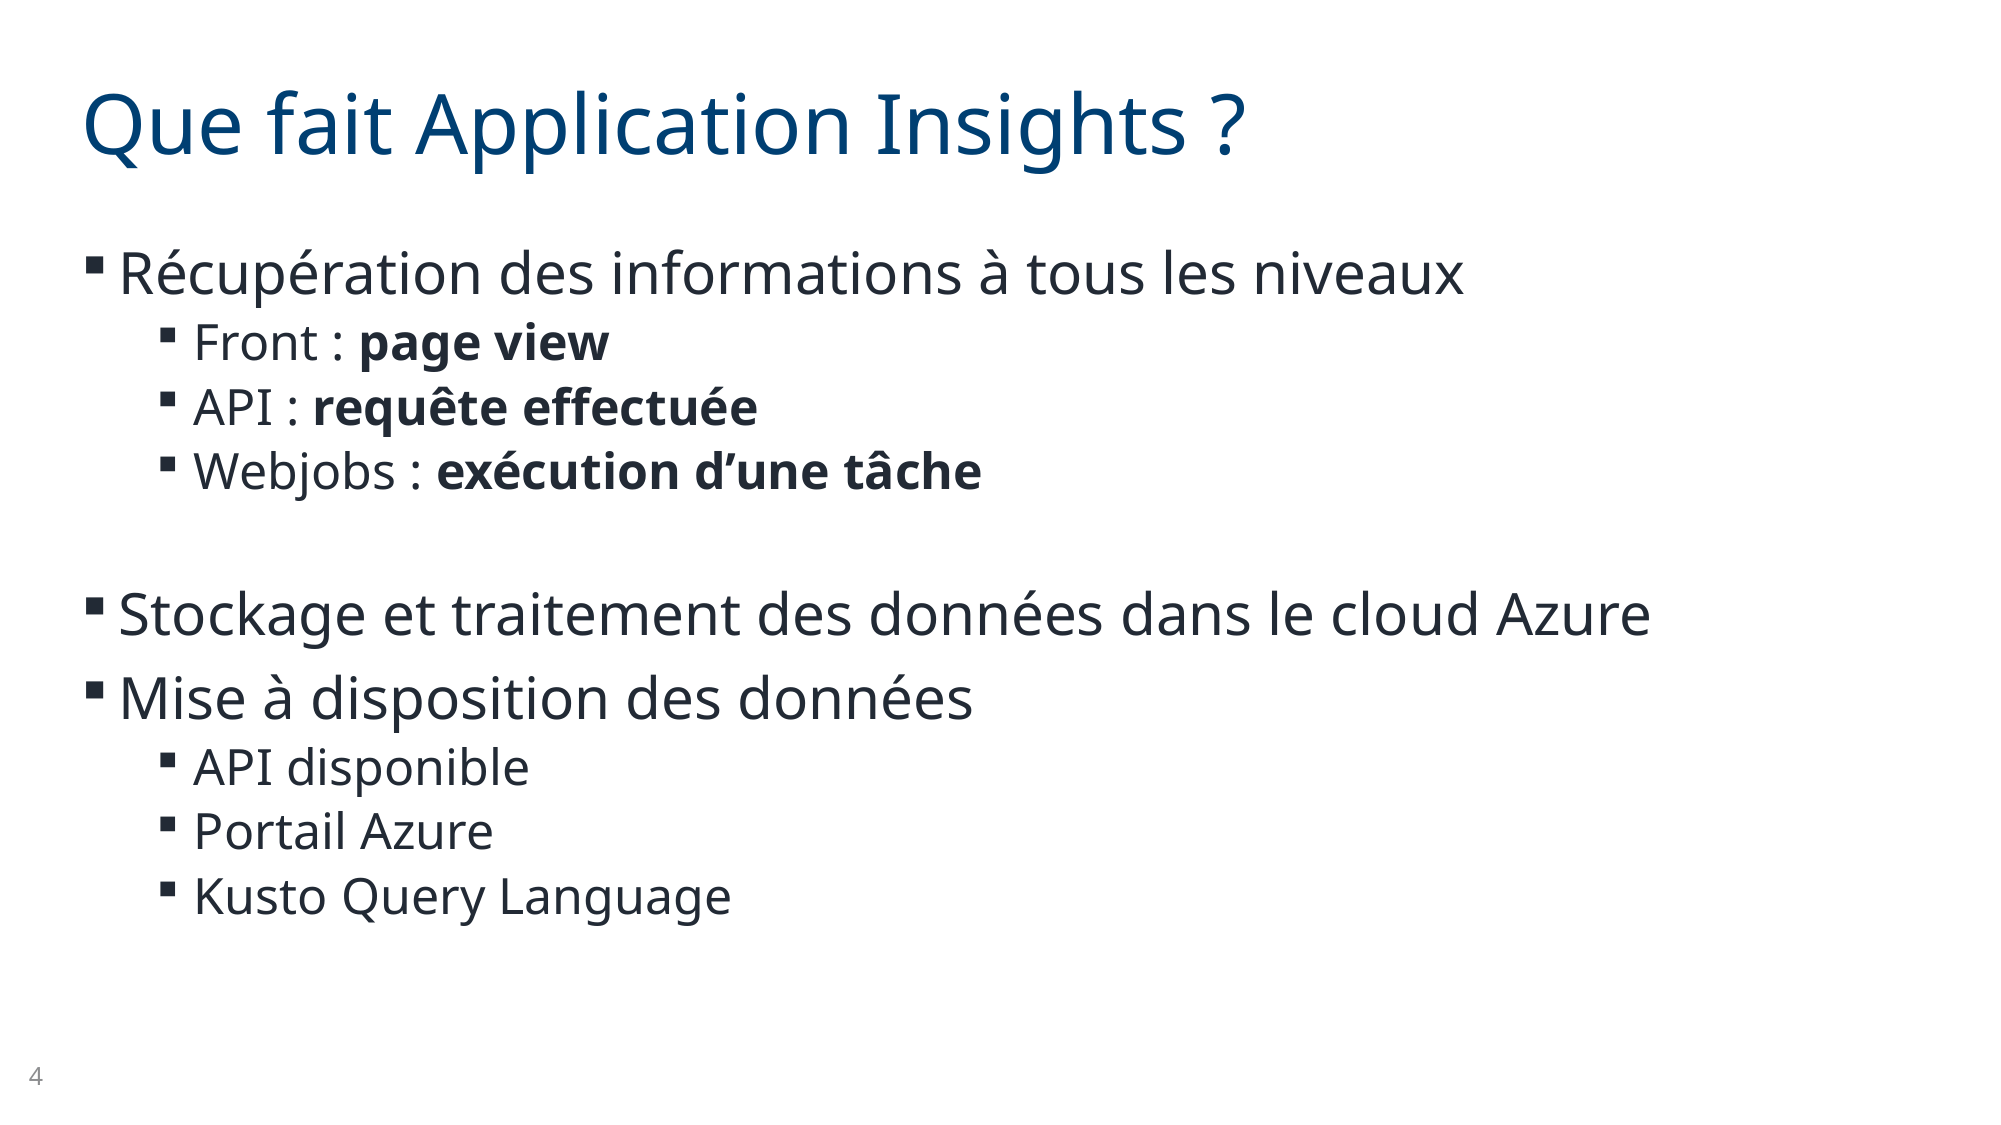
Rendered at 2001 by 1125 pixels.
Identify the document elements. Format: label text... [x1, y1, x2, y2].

slide_number 4 [13, 1047, 464, 1108]
title Que fait Application Insights ? [66, 49, 1863, 206]
text_box [35, 234, 1946, 994]
